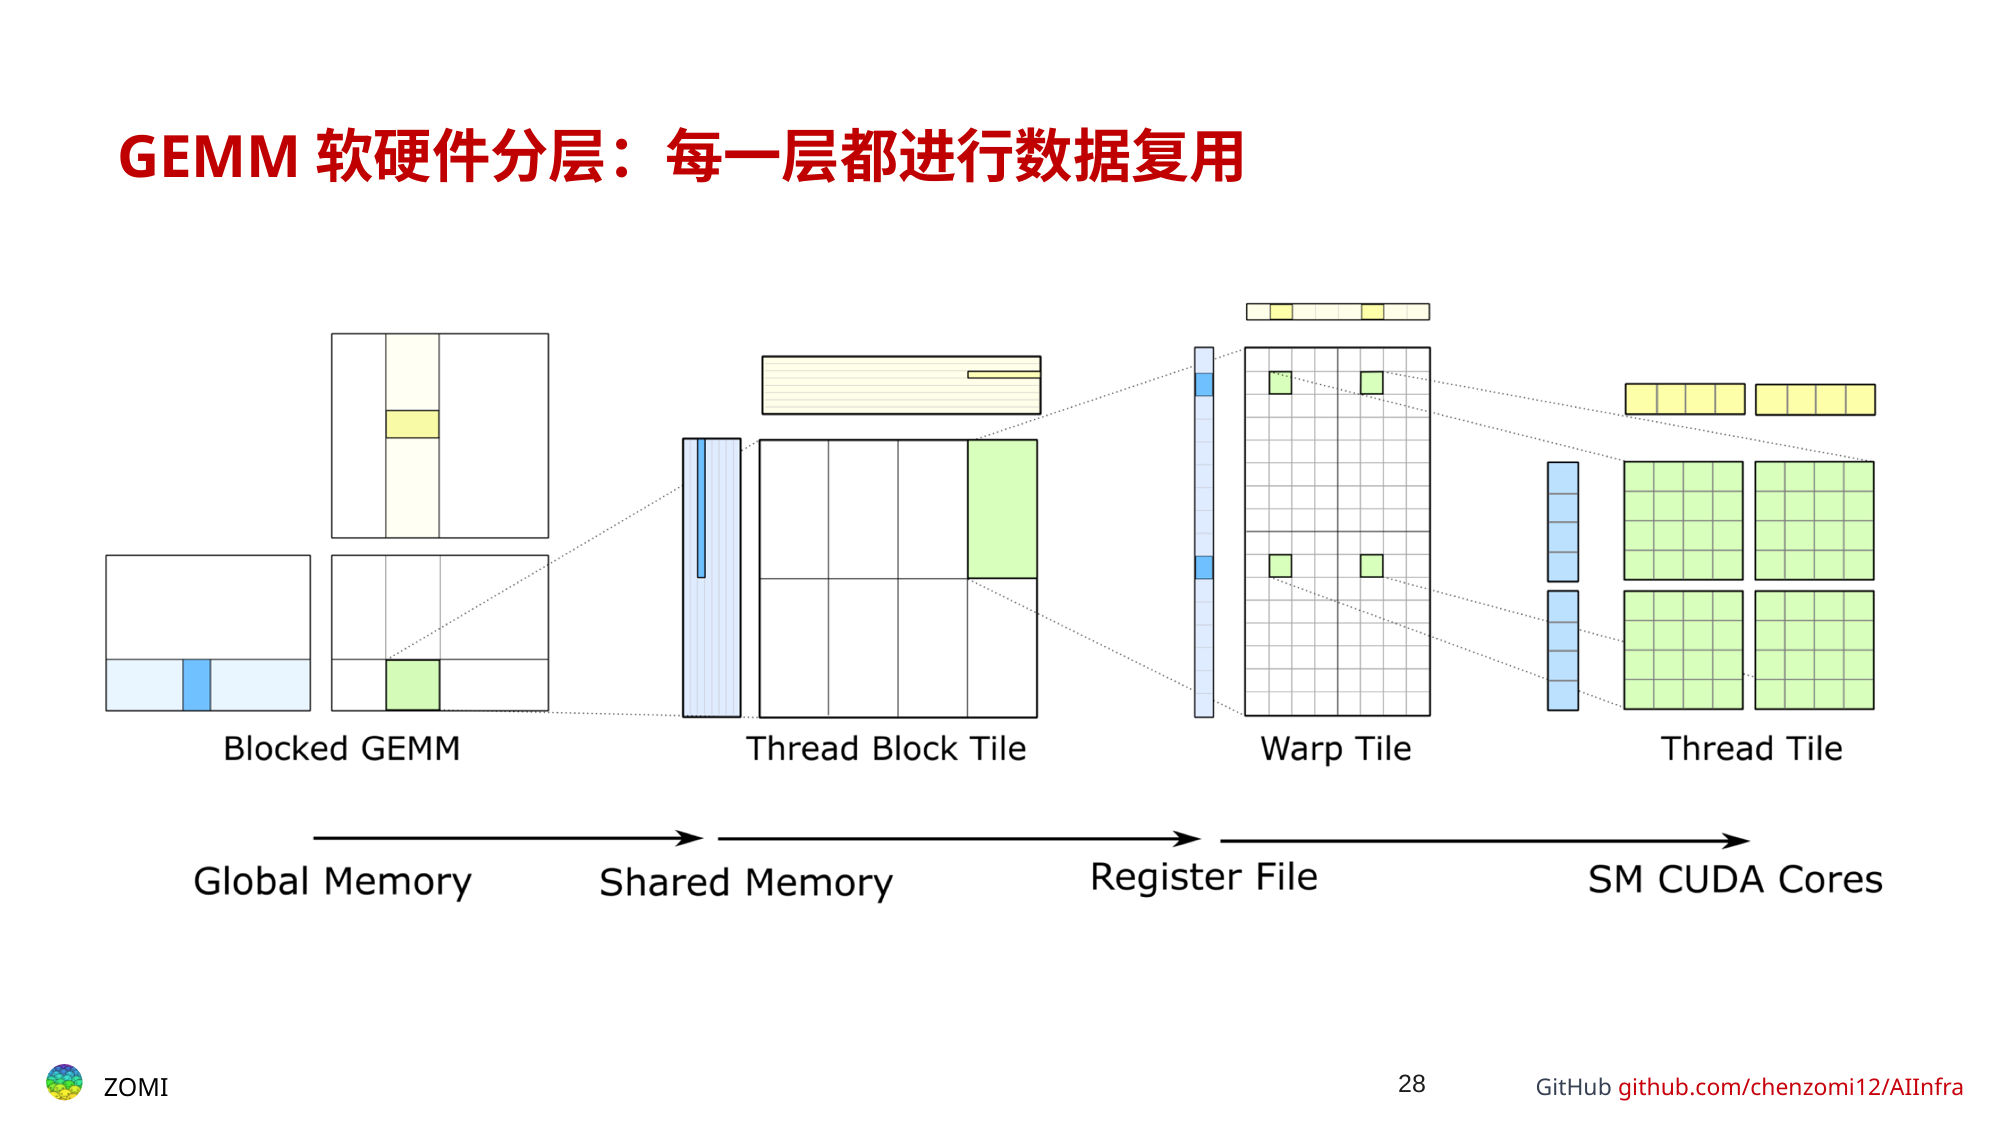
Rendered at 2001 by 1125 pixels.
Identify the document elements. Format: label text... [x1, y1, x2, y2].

title GEMM软硬件分层：每一层都进行数据复用 [102, 111, 1901, 209]
picture [74, 243, 1926, 914]
picture [47, 1065, 82, 1100]
